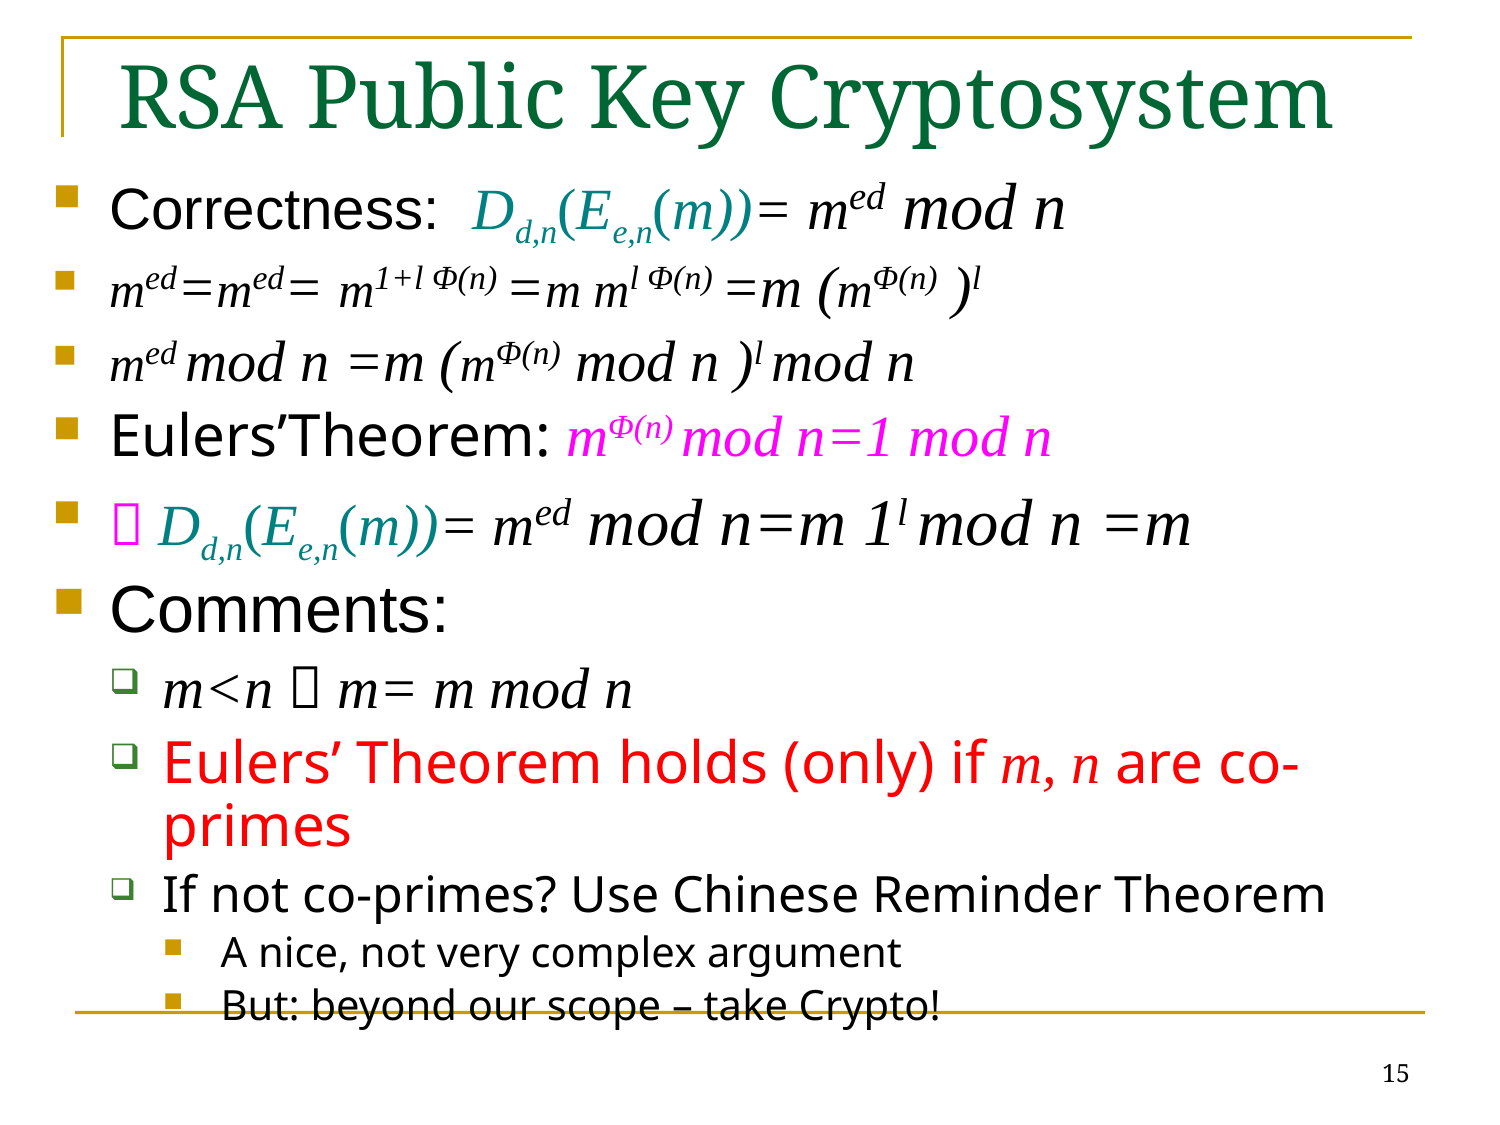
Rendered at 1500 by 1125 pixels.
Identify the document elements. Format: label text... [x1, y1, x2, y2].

list Correctness: Dd,n(Ee,n(m))= med mod n med=med= m1+l Φ(n) =m ml Φ(n) =m (mΦ(n) )l med mod n =m (mΦ(n) mod n )l mod n Eulers’Theorem: mΦ(n) mod n=1 mod n  Dd,n(Ee,n(m))= med mod n=m 1l mod n =m Comments: m<n  m= m mod n Eulers’ Theorem holds (only) if m, n are co-primes If not co-primes? Use Chinese Reminder Theorem A nice, not very complex argument But: beyond our scope – take Crypto! [37, 158, 1475, 1025]
title RSA Public Key Cryptosystem [103, 33, 1379, 158]
slide_number 15 [1074, 1025, 1425, 1100]
